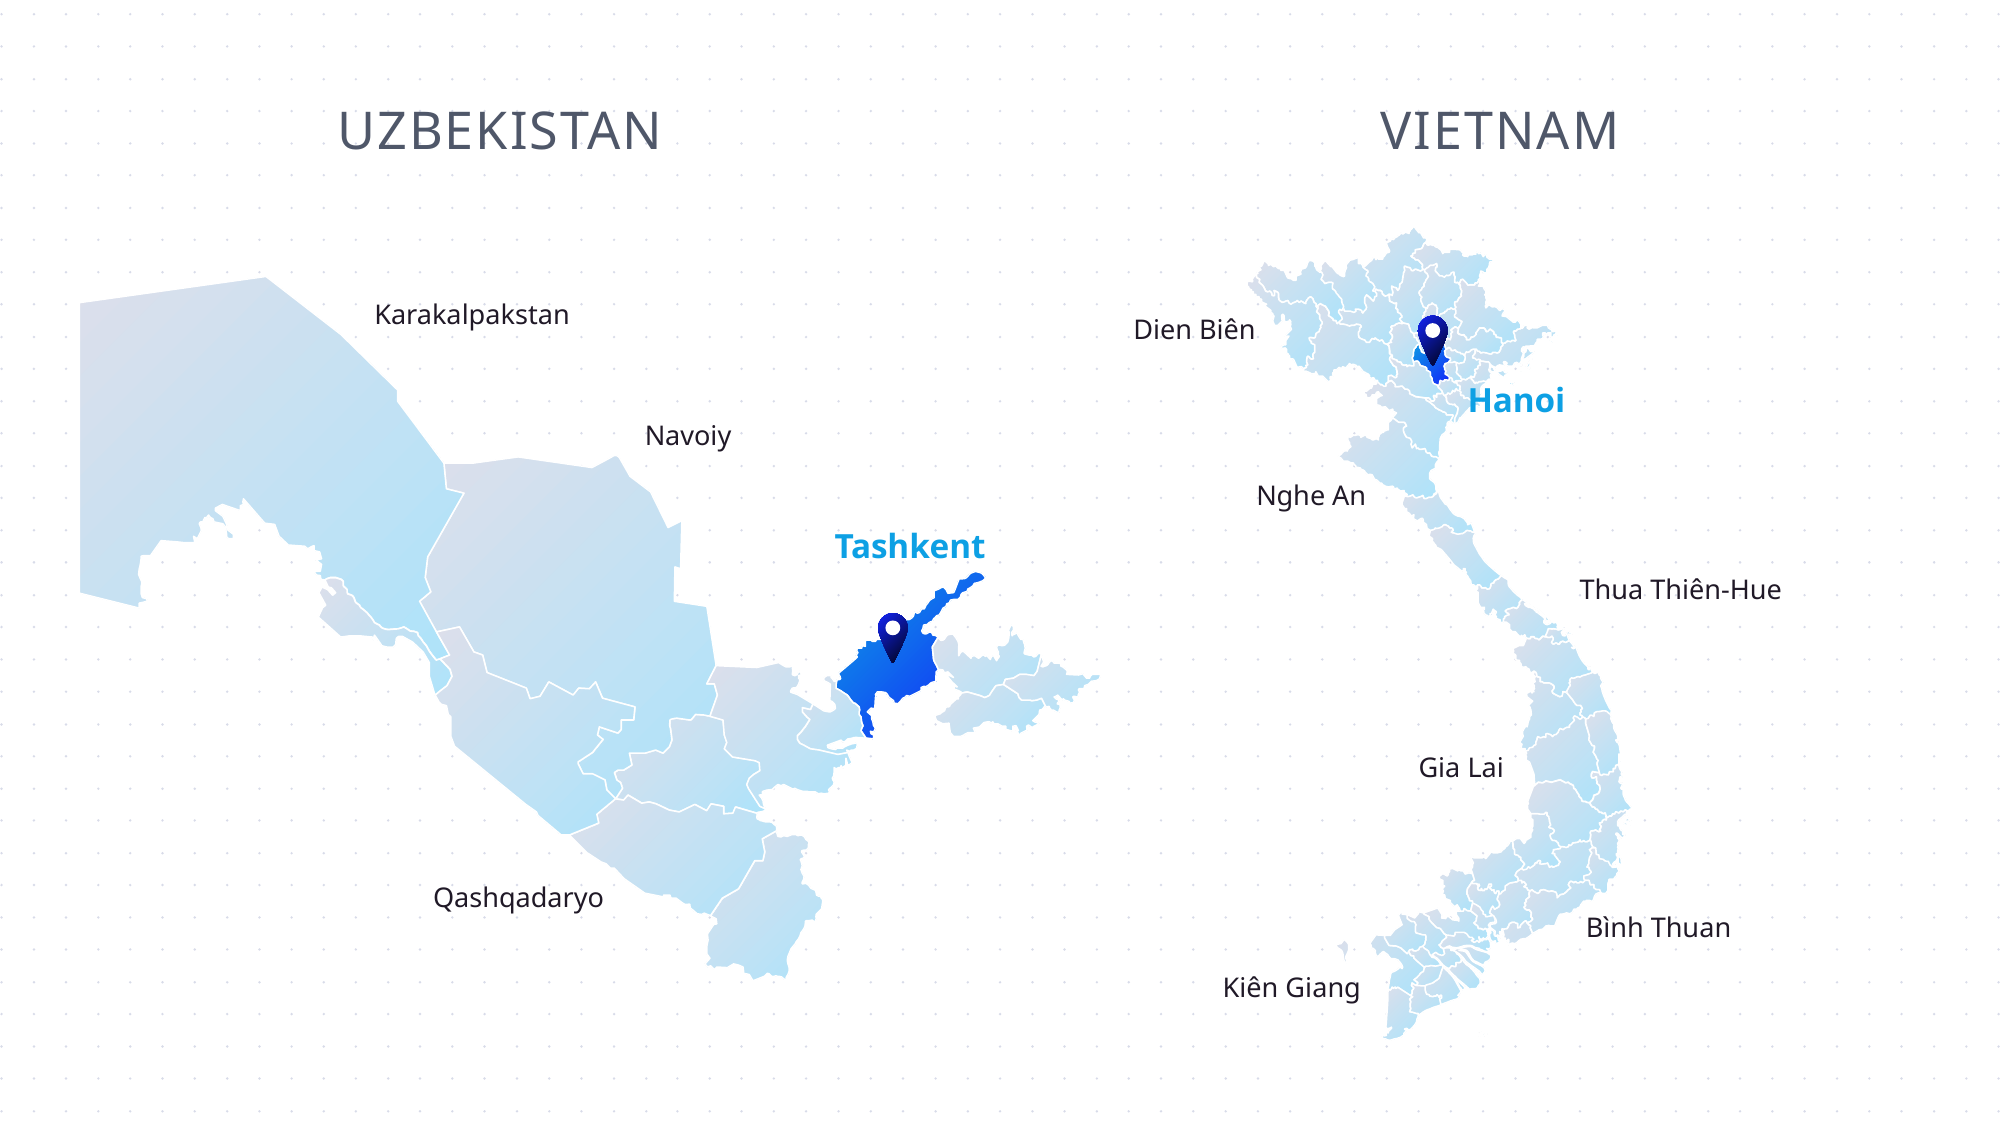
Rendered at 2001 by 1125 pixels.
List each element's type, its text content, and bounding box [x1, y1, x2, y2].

text_box UZBEKISTAN [202, 89, 798, 167]
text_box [877, 612, 909, 664]
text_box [1246, 1004, 1633, 1041]
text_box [365, 297, 1796, 1004]
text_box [78, 275, 1102, 982]
text_box VIETNAM [1128, 89, 1872, 167]
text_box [1417, 315, 1449, 366]
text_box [1246, 225, 1633, 297]
